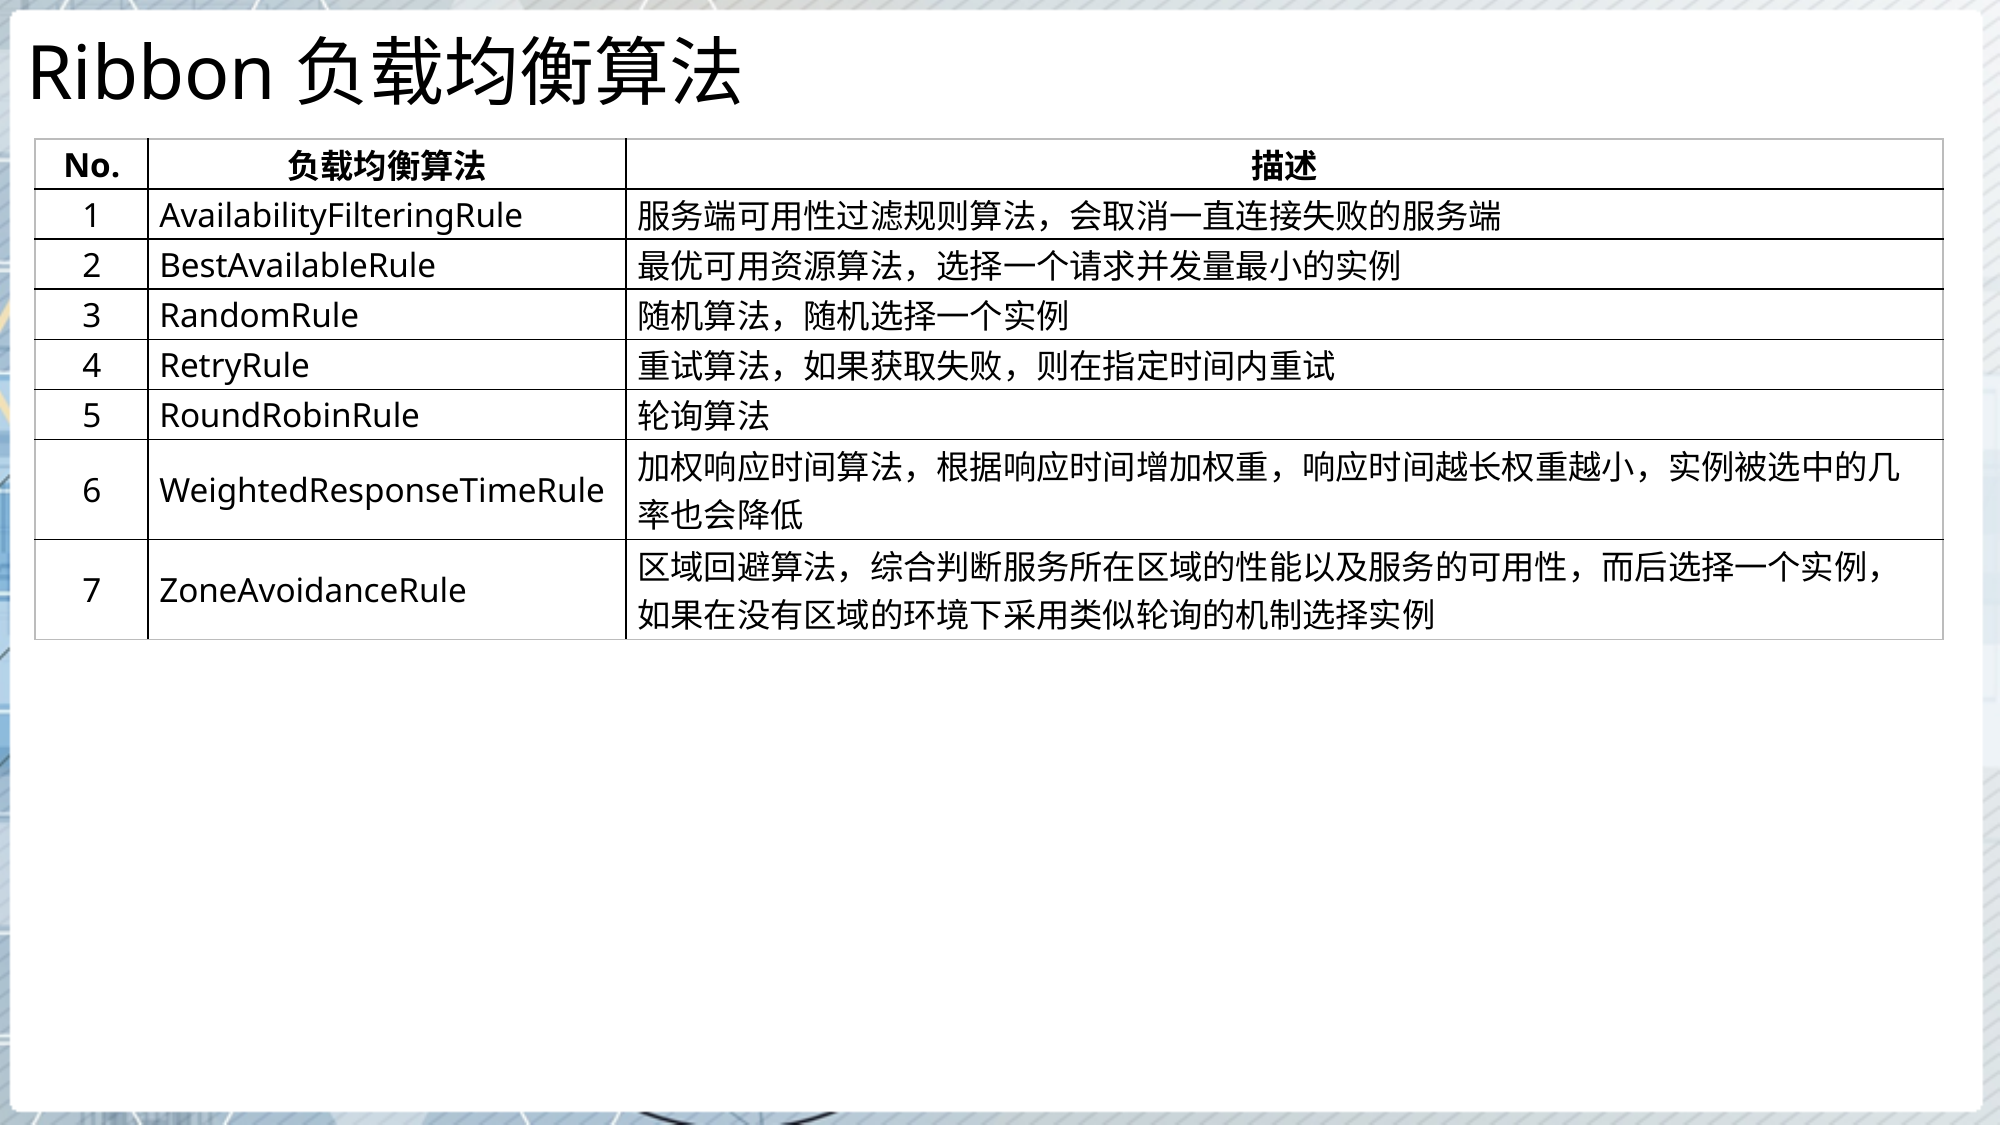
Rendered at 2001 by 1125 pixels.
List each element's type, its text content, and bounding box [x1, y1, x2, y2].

table_cell ZoneAvoidanceRule [149, 540, 625, 639]
table_cell RetryRule [149, 340, 625, 389]
table_cell 服务端可用性过滤规则算法，会取消一直连接失败的服务端 [627, 190, 1942, 238]
table_cell 4 [36, 340, 147, 389]
title Ribbon负载均衡算法 [11, 11, 1983, 140]
table_header 描述 [627, 140, 1942, 188]
table_cell 轮询算法 [627, 390, 1942, 439]
table_cell 加权响应时间算法，根据响应时间增加权重，响应时间越长权重越小，实例被选中的几率也会降低 [627, 440, 1942, 539]
table_cell 7 [36, 540, 147, 639]
table_cell RoundRobinRule [149, 390, 625, 439]
table_cell 5 [36, 390, 147, 439]
table_cell 6 [36, 440, 147, 539]
table_header 负载均衡算法 [149, 140, 625, 188]
table_cell 区域回避算法，综合判断服务所在区域的性能以及服务的可用性，而后选择一个实例，如果在没有区域的环境下采用类似轮询的机制选择实例 [627, 540, 1942, 639]
table_cell BestAvailableRule [149, 240, 625, 288]
table_cell 1 [36, 190, 147, 238]
table_cell 最优可用资源算法，选择一个请求并发量最小的实例 [627, 240, 1942, 288]
table_cell 随机算法，随机选择一个实例 [627, 290, 1942, 339]
table_cell 2 [36, 240, 147, 288]
table_cell RandomRule [149, 290, 625, 339]
picture [0, 0, 2000, 1125]
table_cell AvailabilityFilteringRule [149, 190, 625, 238]
table_cell 重试算法，如果获取失败，则在指定时间内重试 [627, 340, 1942, 389]
table_header No. [36, 140, 147, 188]
table_cell 3 [36, 290, 147, 339]
table_cell WeightedResponseTimeRule [149, 440, 625, 539]
